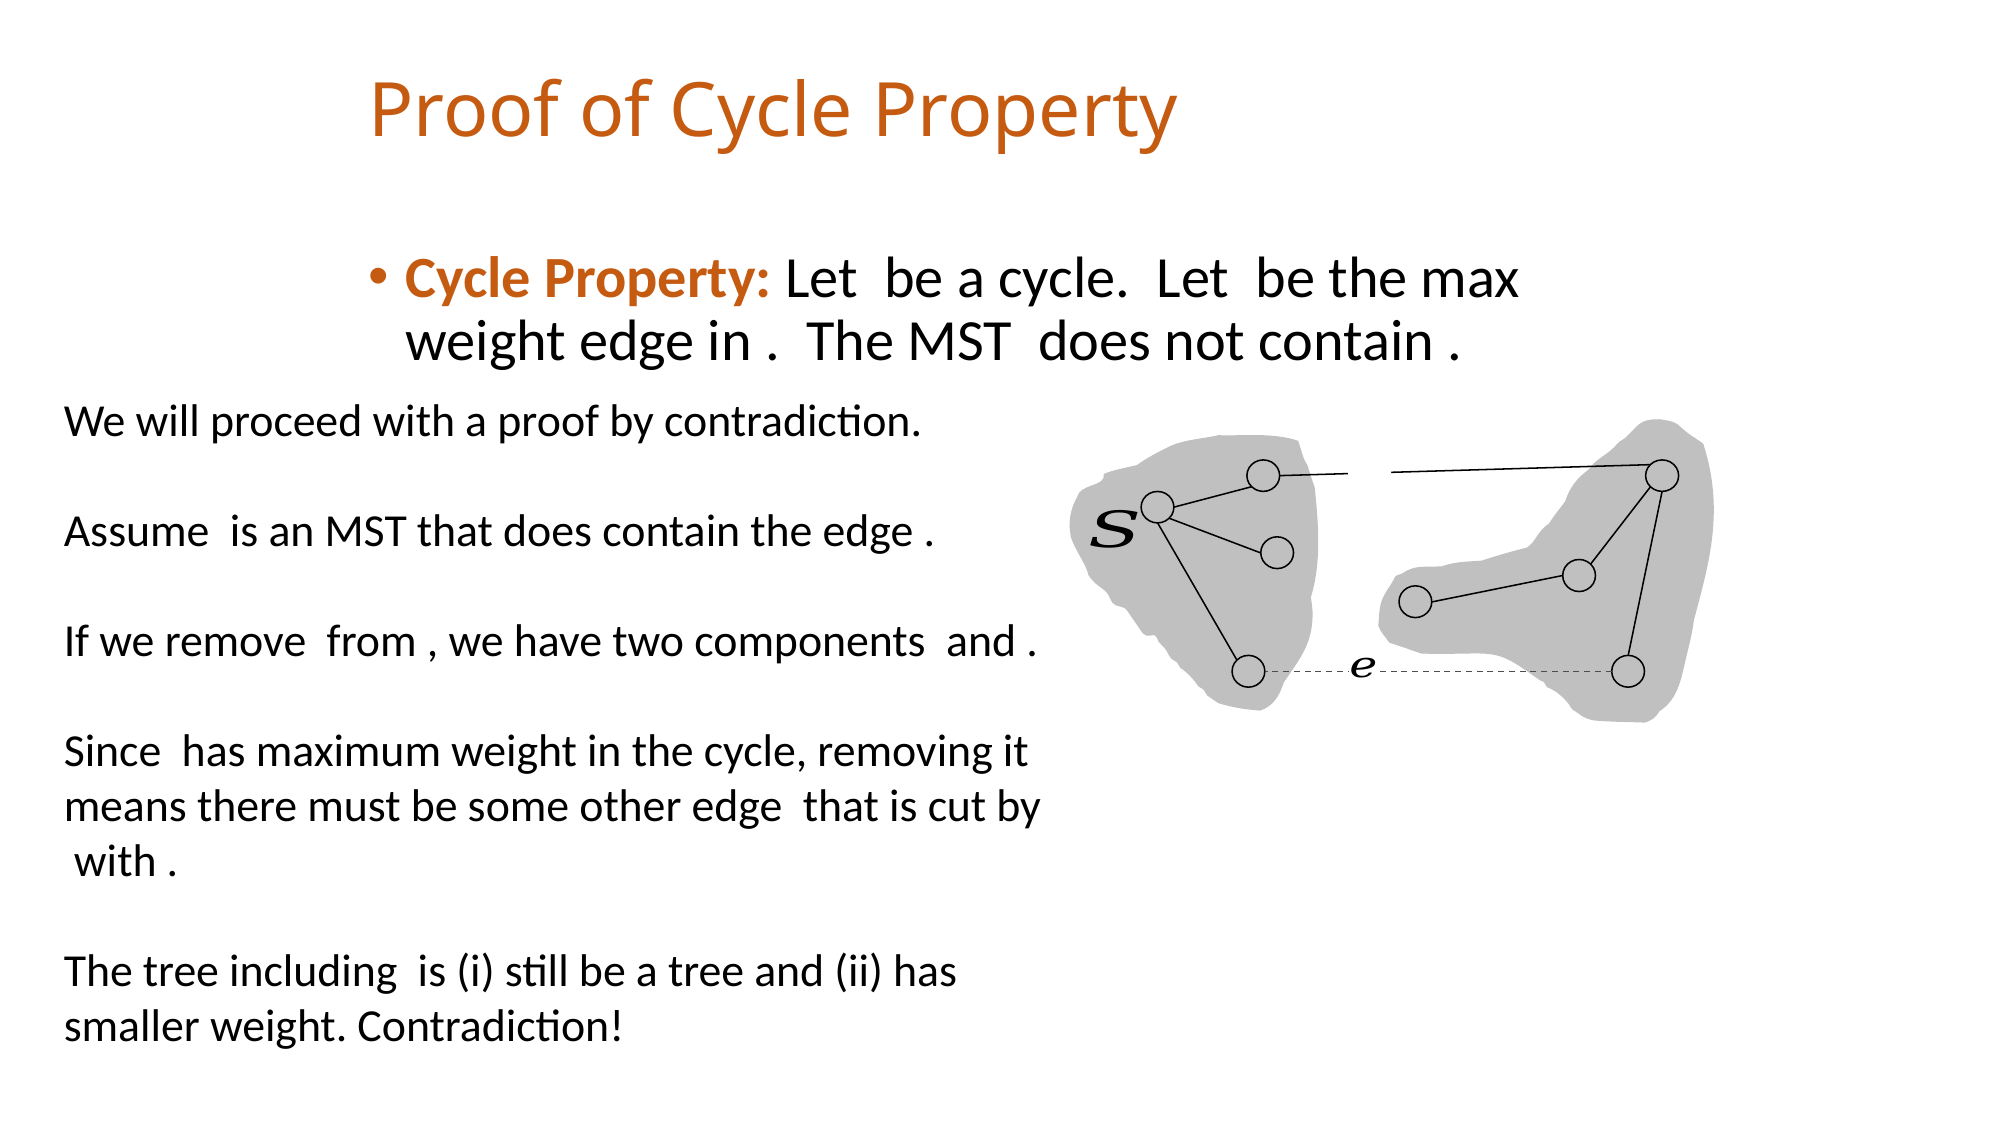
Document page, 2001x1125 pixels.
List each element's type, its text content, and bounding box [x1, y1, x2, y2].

title Proof of Cycle Property [353, 36, 1647, 187]
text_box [1068, 419, 1725, 739]
